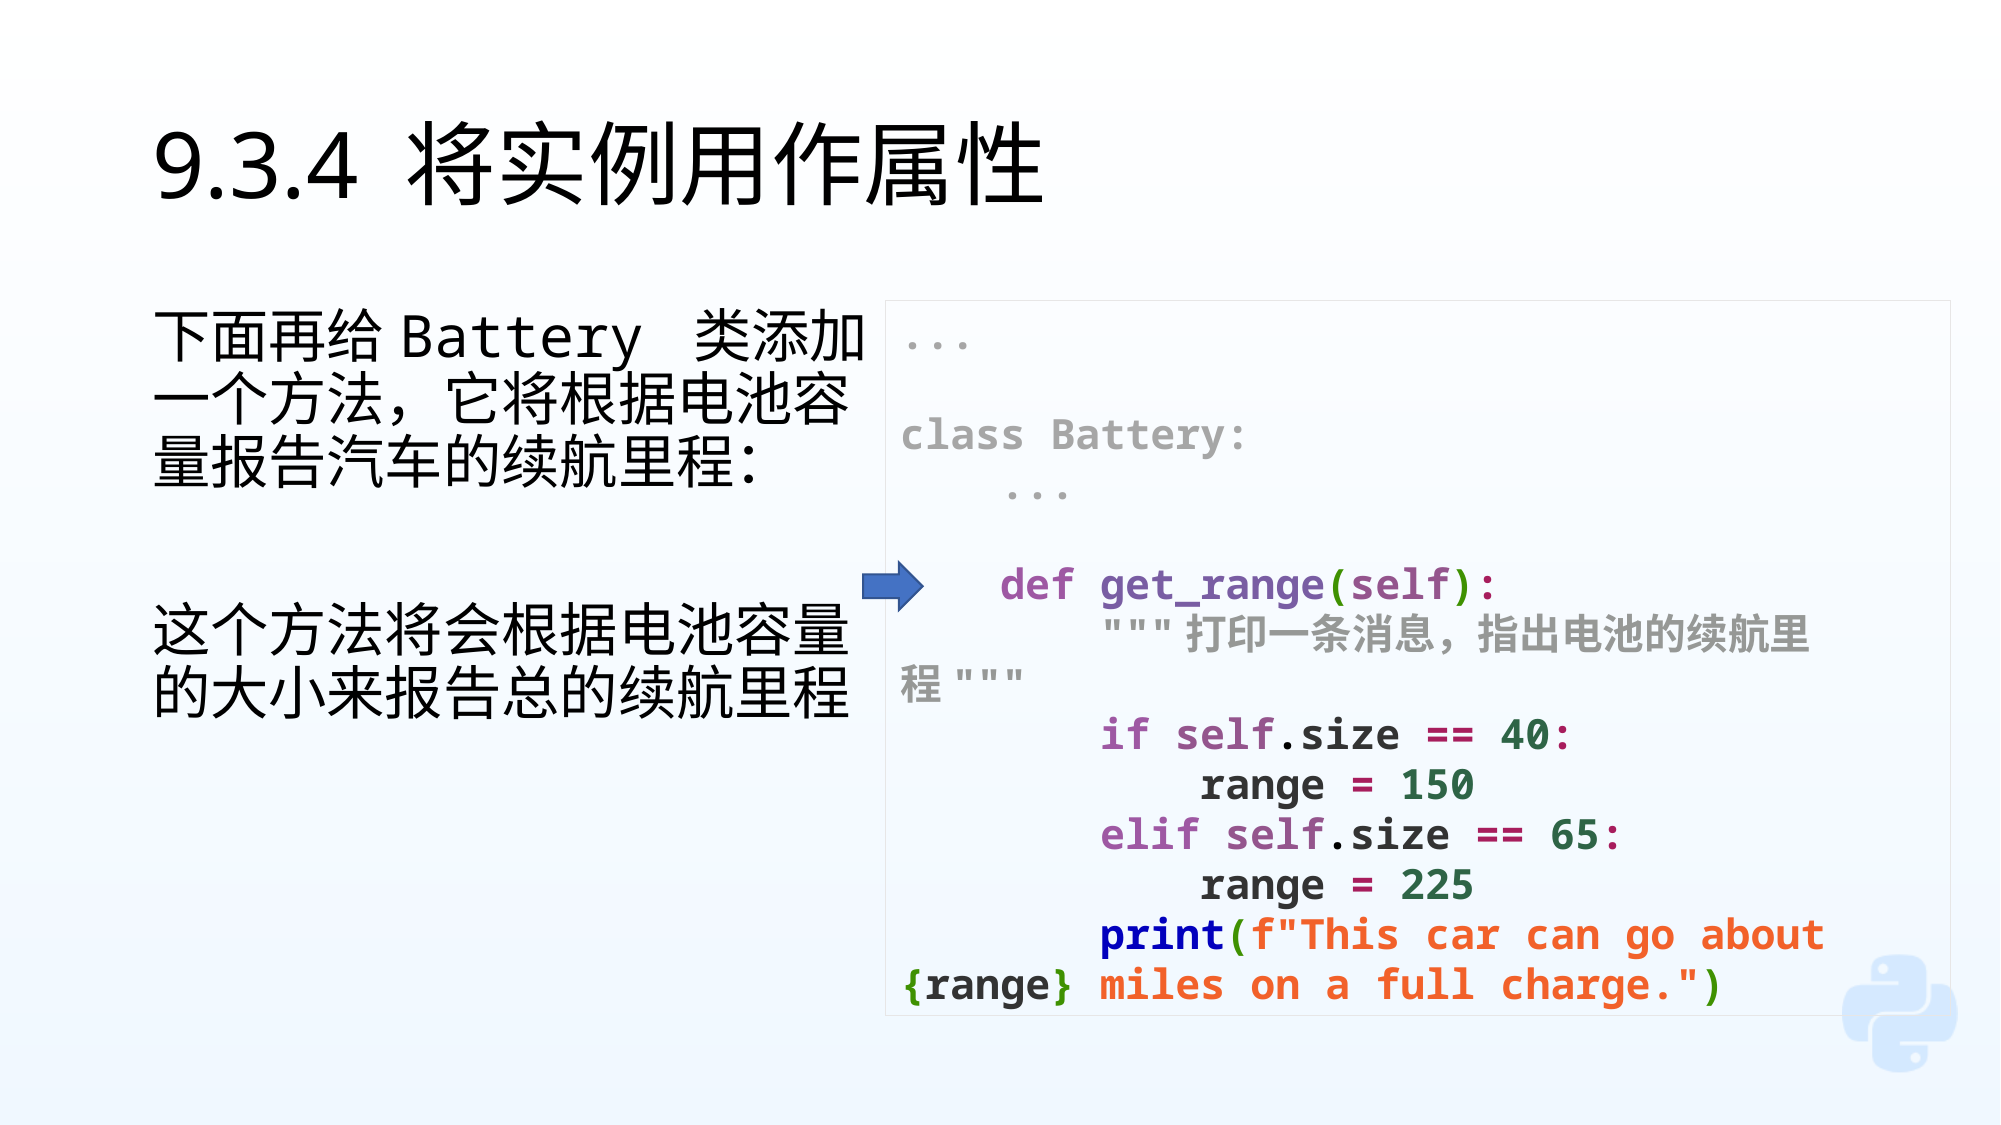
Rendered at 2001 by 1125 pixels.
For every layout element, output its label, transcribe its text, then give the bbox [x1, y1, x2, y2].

text_box 下面再给Battery 类添加一个方法，它将根据电池容量报告汽车的续航里程： 这个方法将会根据电池容量的大小来报告总的续航里程 [137, 300, 893, 1014]
text_box [862, 559, 925, 613]
picture [1842, 946, 1958, 1081]
title 9.3.4 将实例用作属性 [137, 59, 1863, 278]
text_box ... class Battery: ... def get_range(self): """打印一条消息，指出电池的续航里程""" if self.size == 40: range = 150 elif self.size == 65: range = 225 print(f"This car can go about {range} miles on a full charge.") [885, 300, 1951, 1016]
